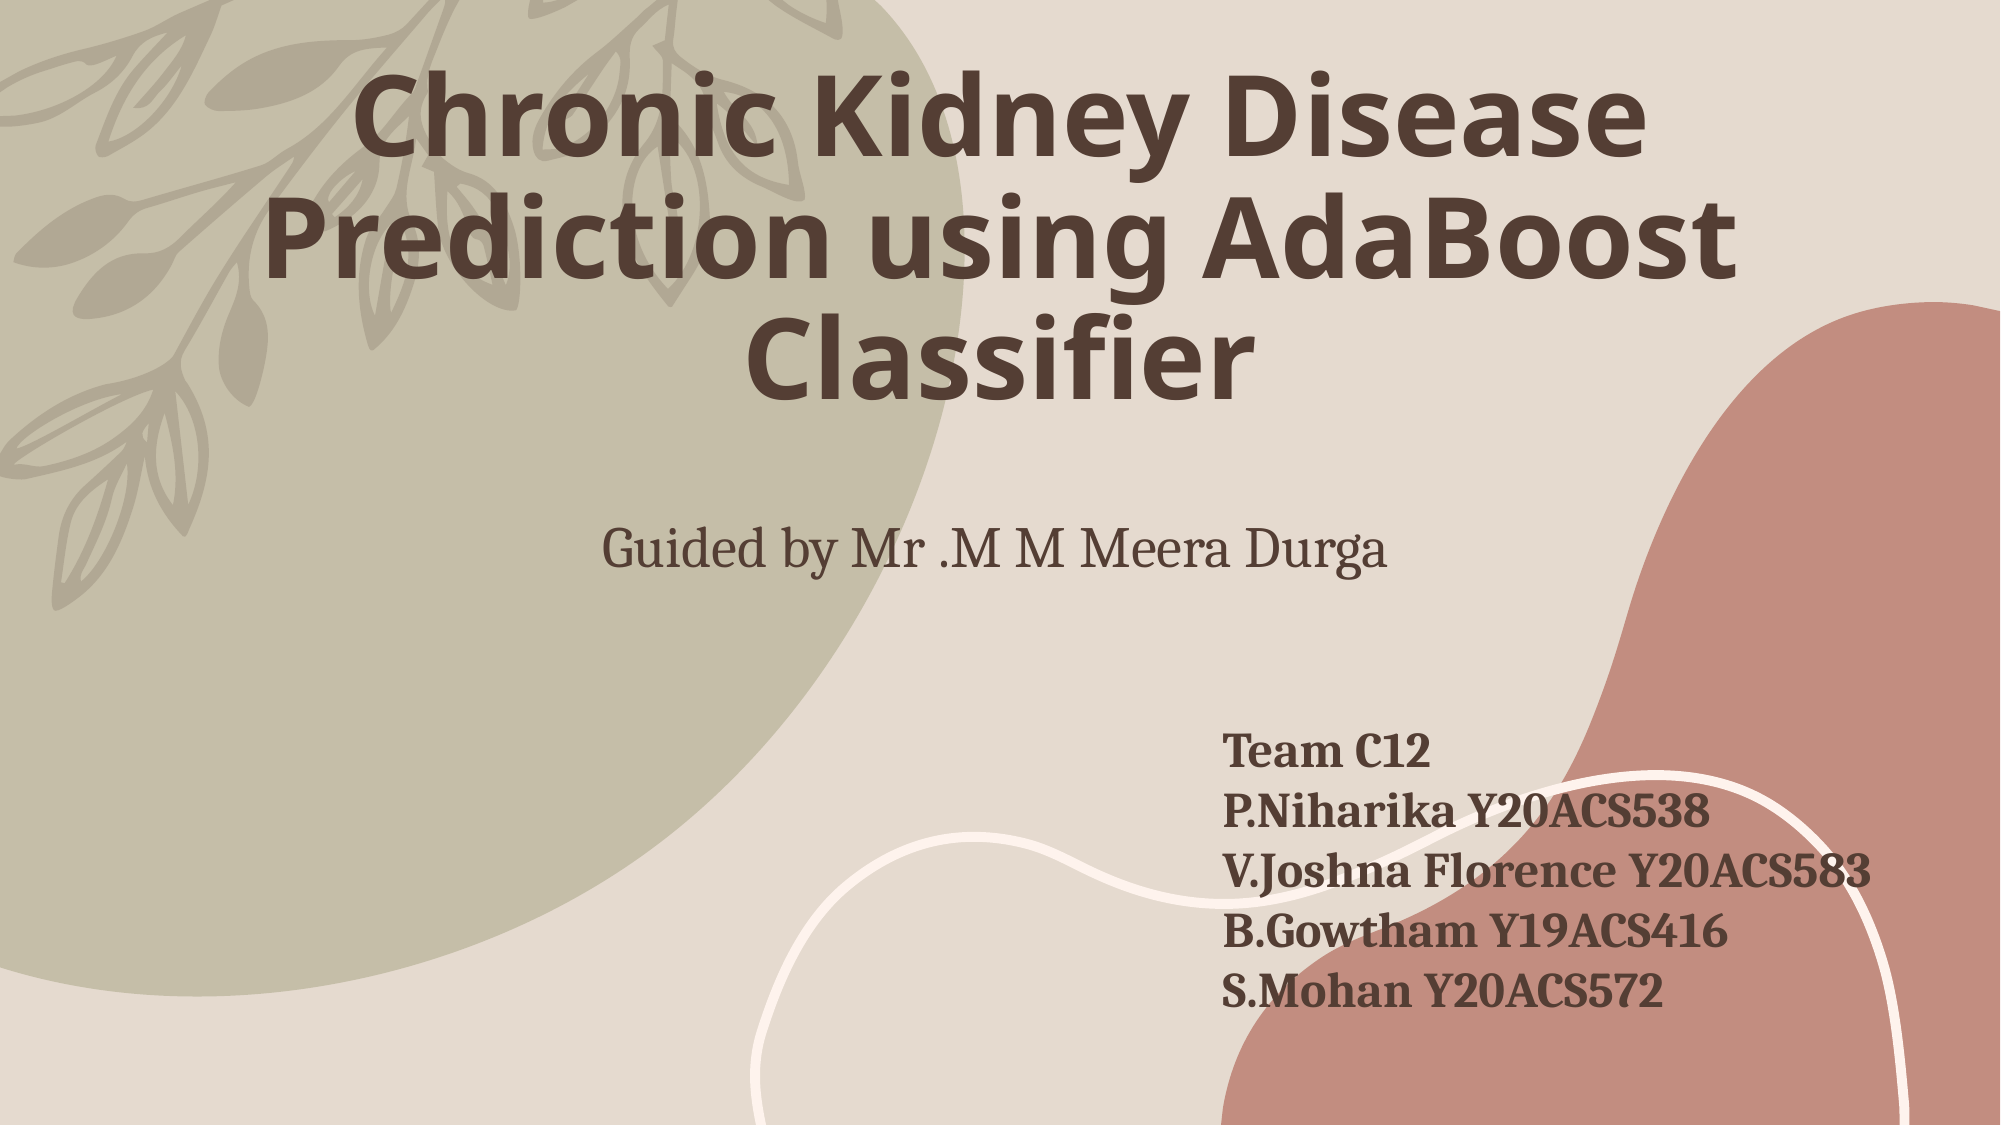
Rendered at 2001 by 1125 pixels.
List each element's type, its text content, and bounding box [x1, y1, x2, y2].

title Chronic Kidney Disease Prediction using AdaBoost Classifier [150, 17, 1850, 467]
text_box Team C12 P.Niharika Y20ACS538 V.Joshna Florence Y20ACS583 B.Gowtham Y19ACS416 S.Mohan Y20ACS572 [1208, 709, 1988, 1025]
text_box Guided by Mr .M M Meera Durga [587, 502, 1509, 587]
